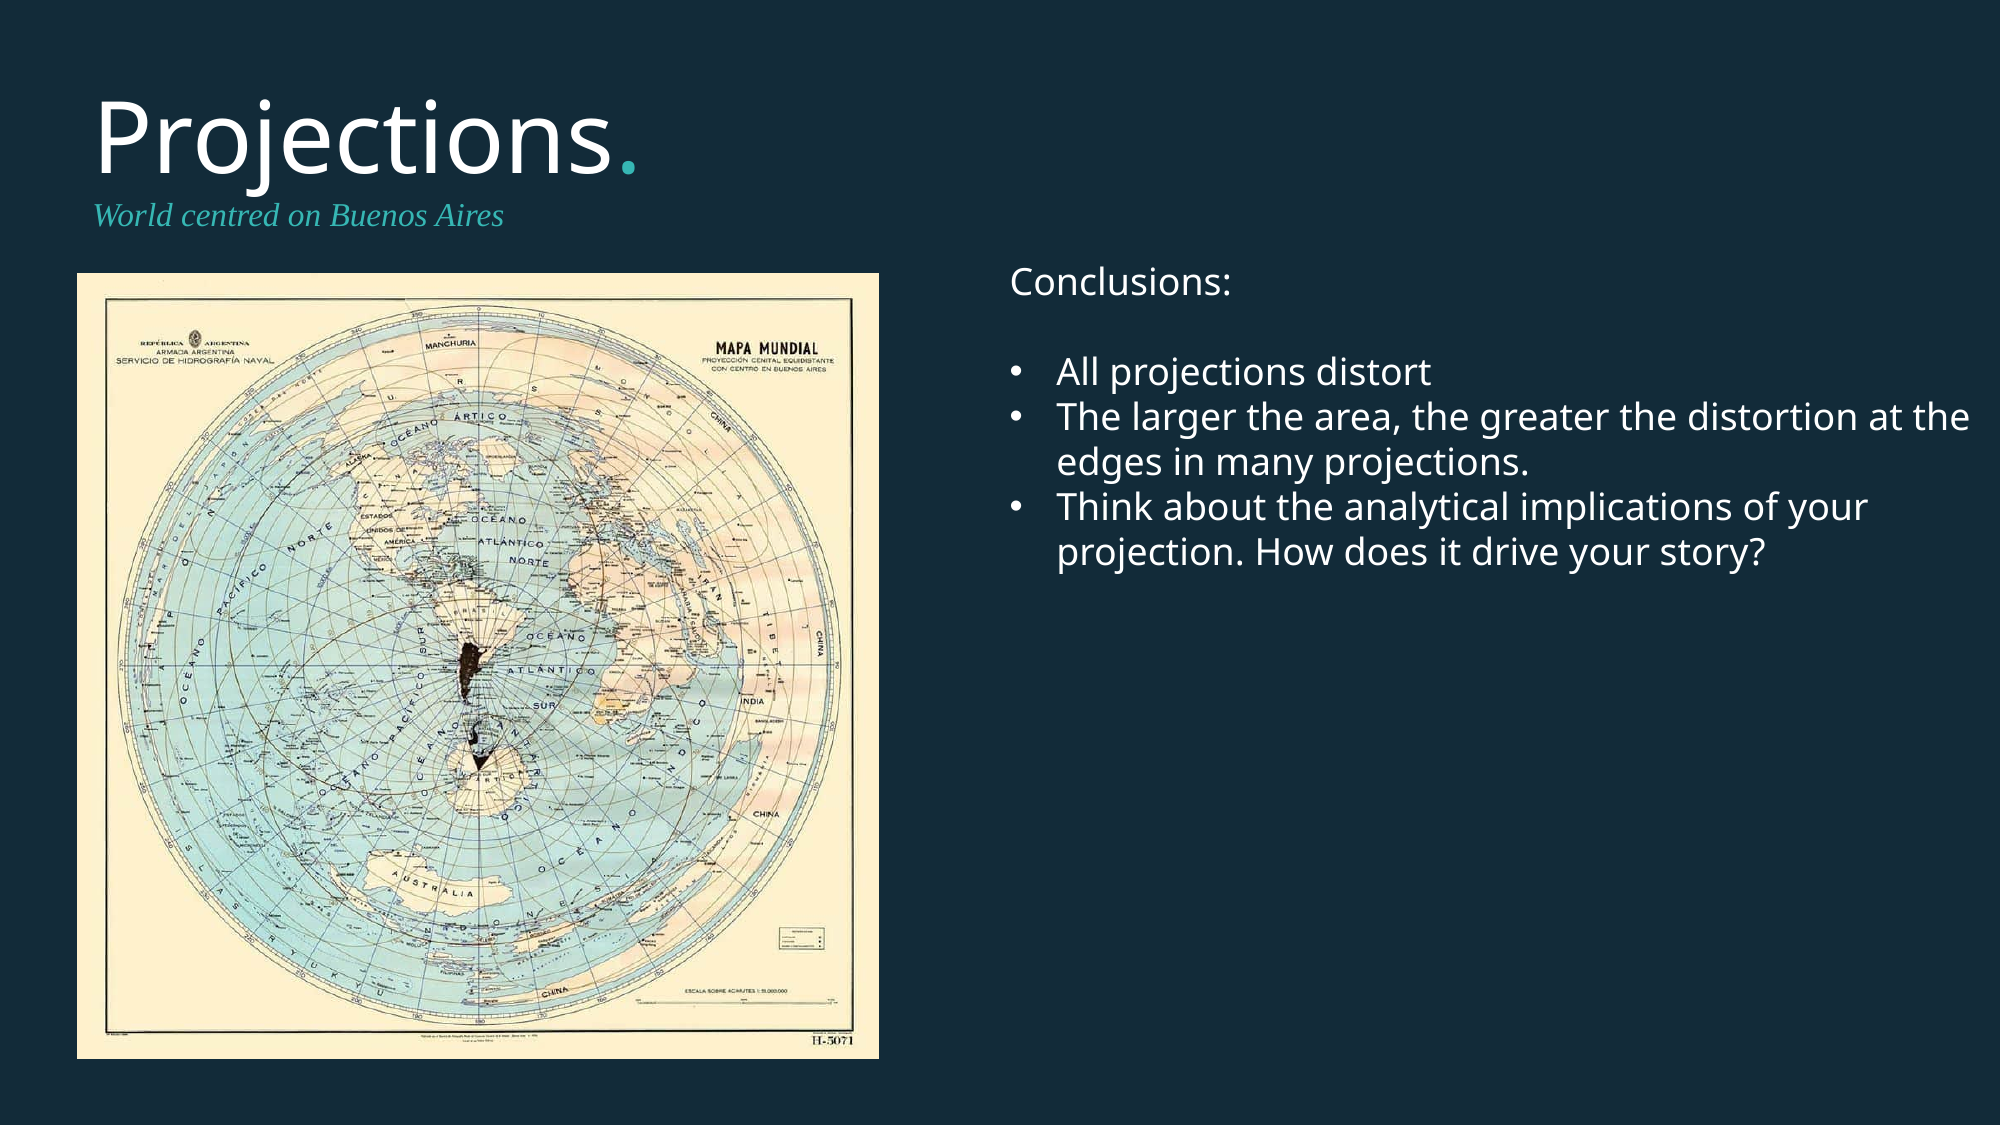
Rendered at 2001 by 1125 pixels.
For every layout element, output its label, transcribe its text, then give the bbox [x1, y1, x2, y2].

text_box Conclusions: All projections distort The larger the area, the greater the distortion at the edges in many projections. Think about the analytical implications of your projection. How does it drive your story? [994, 250, 1996, 581]
text_box Projections. World centred on Buenos Aires [77, 66, 1913, 209]
text_box [269, 209, 767, 272]
picture [77, 273, 879, 1059]
